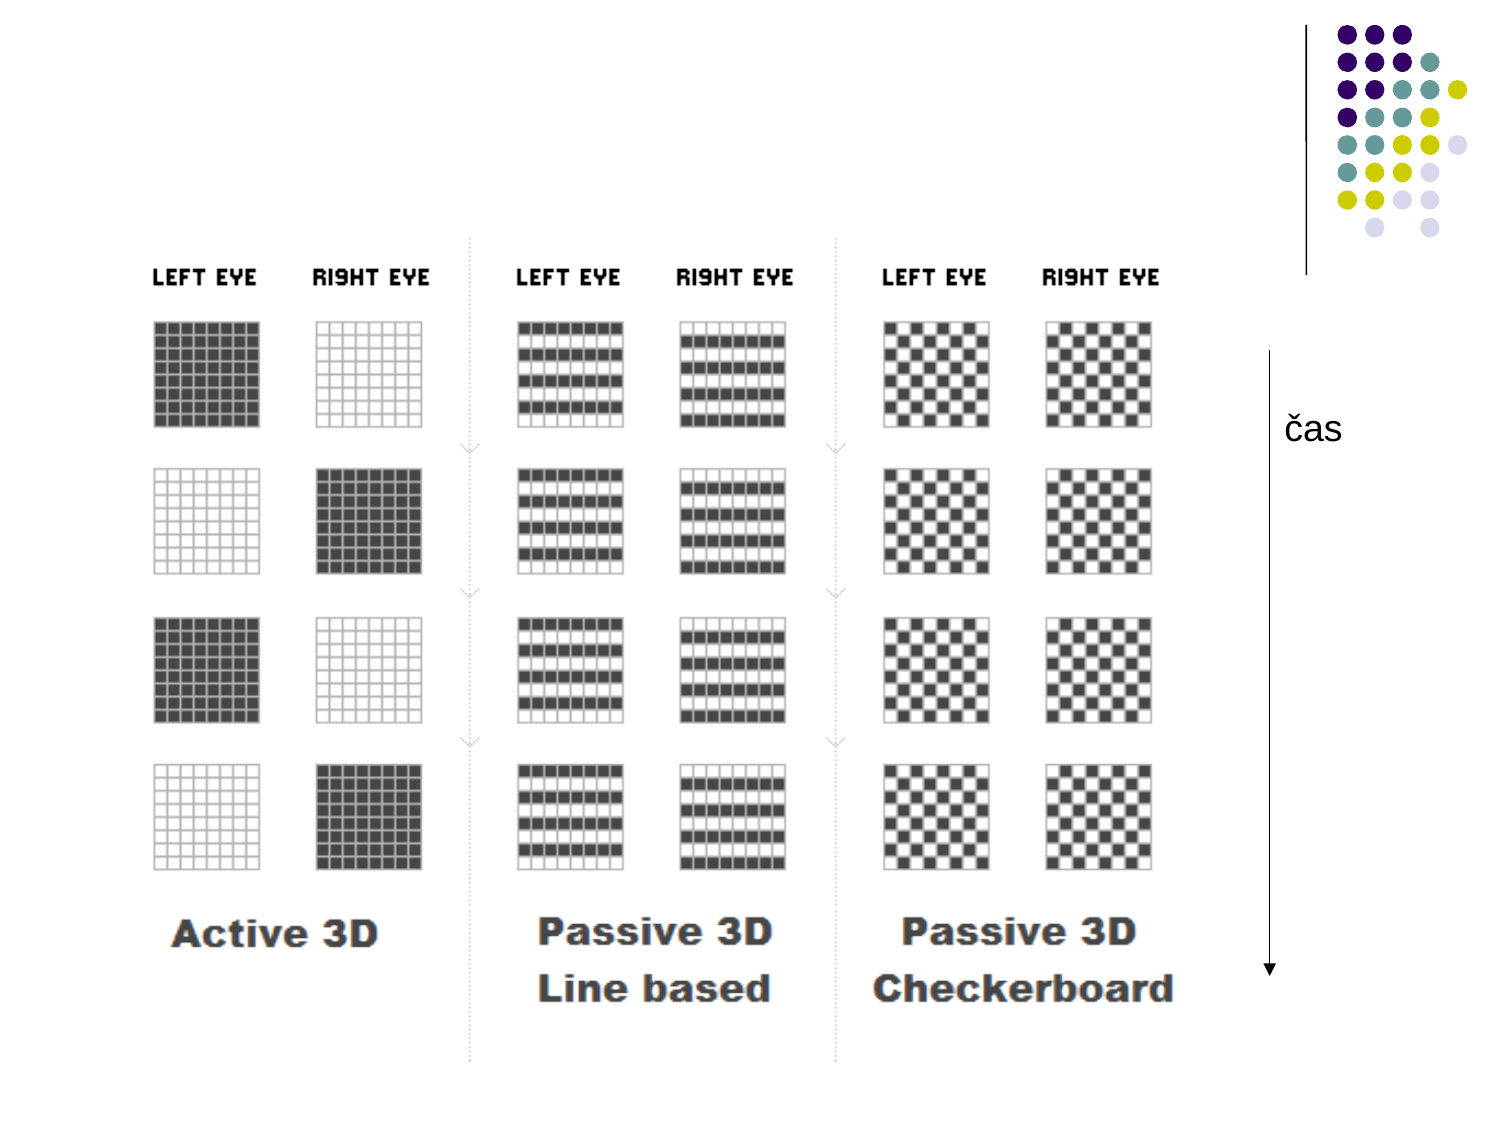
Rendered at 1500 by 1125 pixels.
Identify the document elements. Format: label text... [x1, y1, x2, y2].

text_box čas [1275, 397, 1471, 457]
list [123, 236, 1200, 1062]
